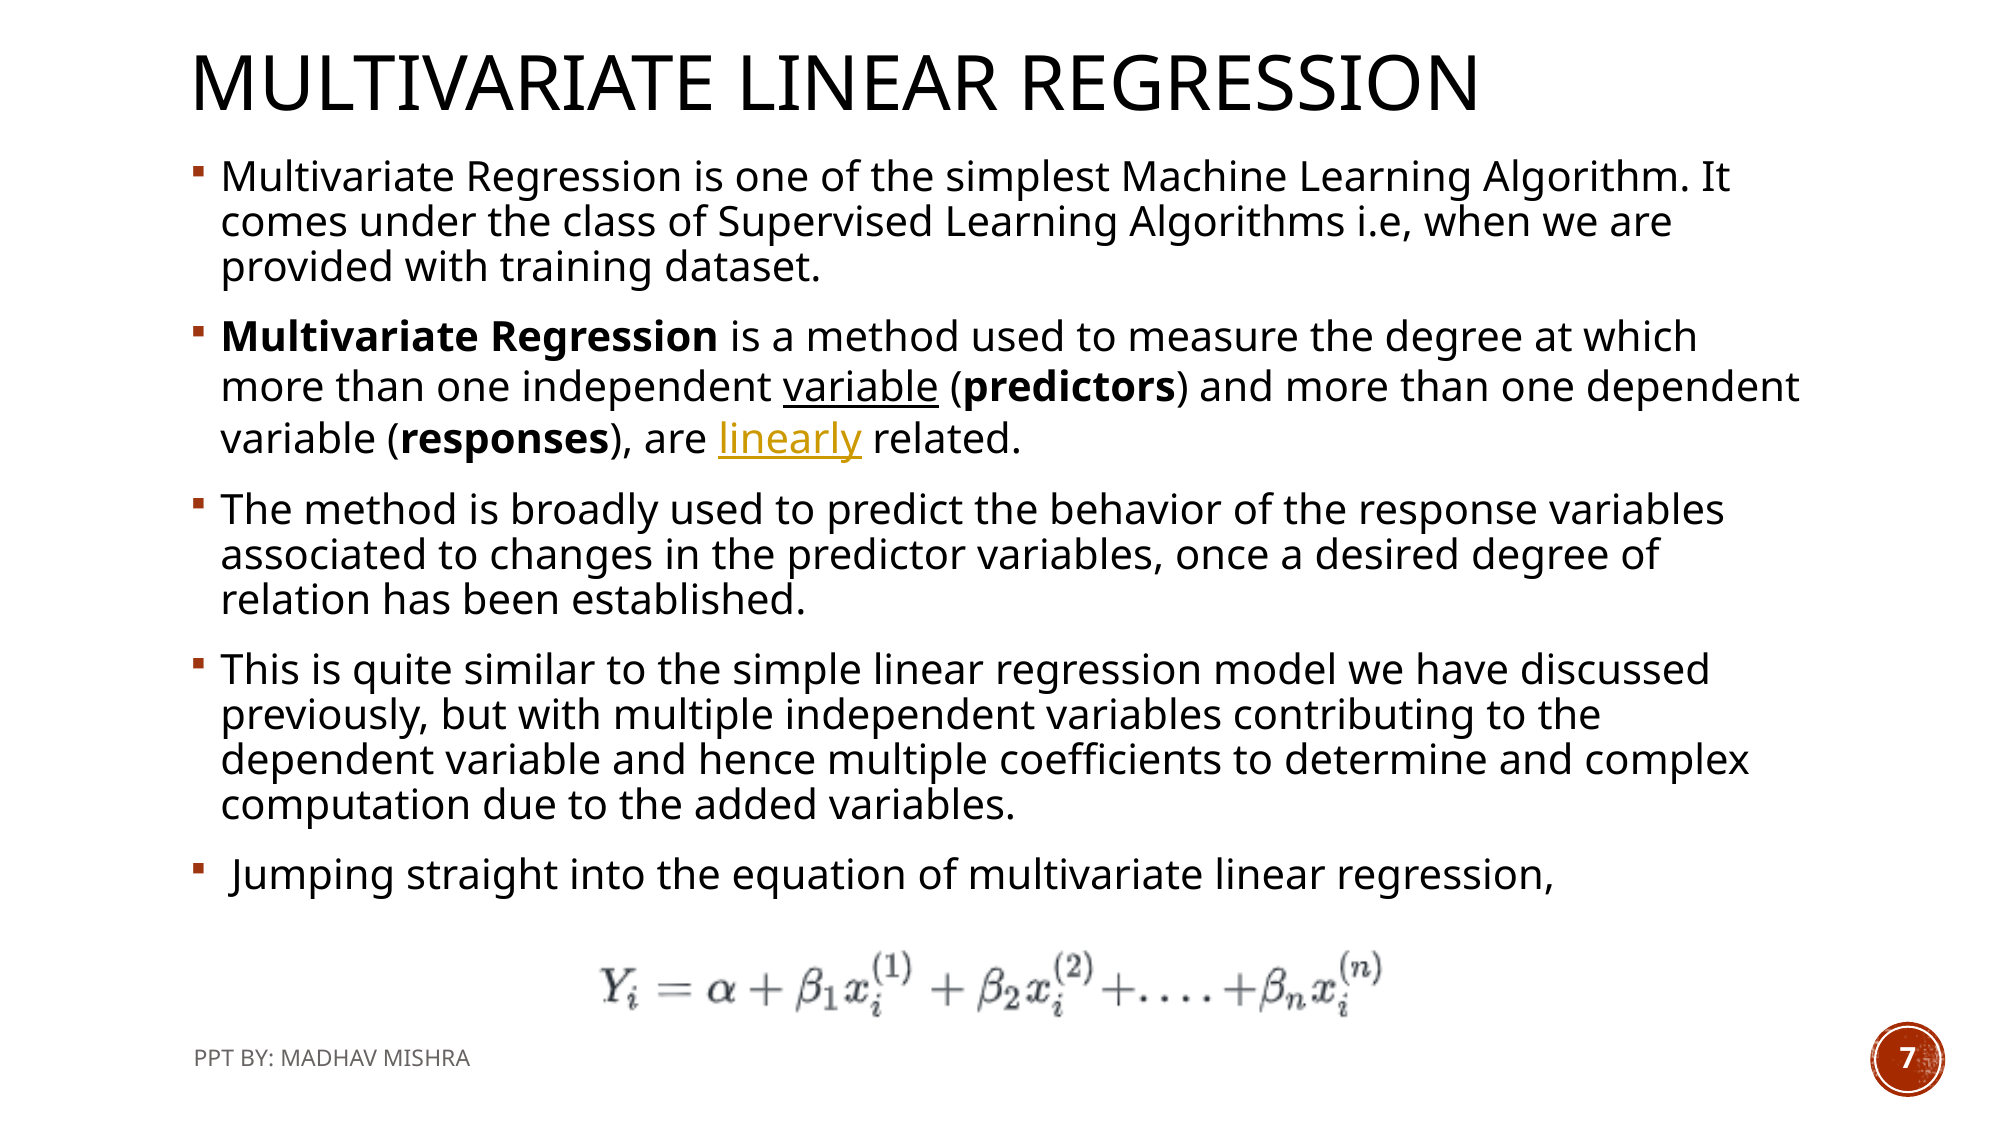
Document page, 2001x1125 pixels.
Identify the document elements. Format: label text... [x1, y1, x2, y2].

title Multivariate Linear Regression [174, 36, 1825, 136]
slide_number 7 [1855, 1028, 1961, 1089]
picture [556, 907, 1444, 1046]
footer PPT BY: MADHAV MISHRA [178, 1028, 1217, 1089]
list Multivariate Regression is one of the simplest Machine Learning Algorithm. It comes under the class of Supervised Learning Algorithms i.e, when we are provided with training dataset. Multivariate Regression is a method used to measure the degree at which more than one independent variable (predictors) and more than one dependent variable (responses), are linearly related. The method is broadly used to predict the behavior of the response variables associated to changes in the predictor variables, once a desired degree of relation has been established. This is quite similar to the simple linear regression model we have discussed previously, but with multiple independent variables contributing to the dependent variable and hence multiple coefficients to determine and complex computation due to the added variables. Jumping straight into the equation of multivariate linear regression, [175, 148, 1826, 1089]
